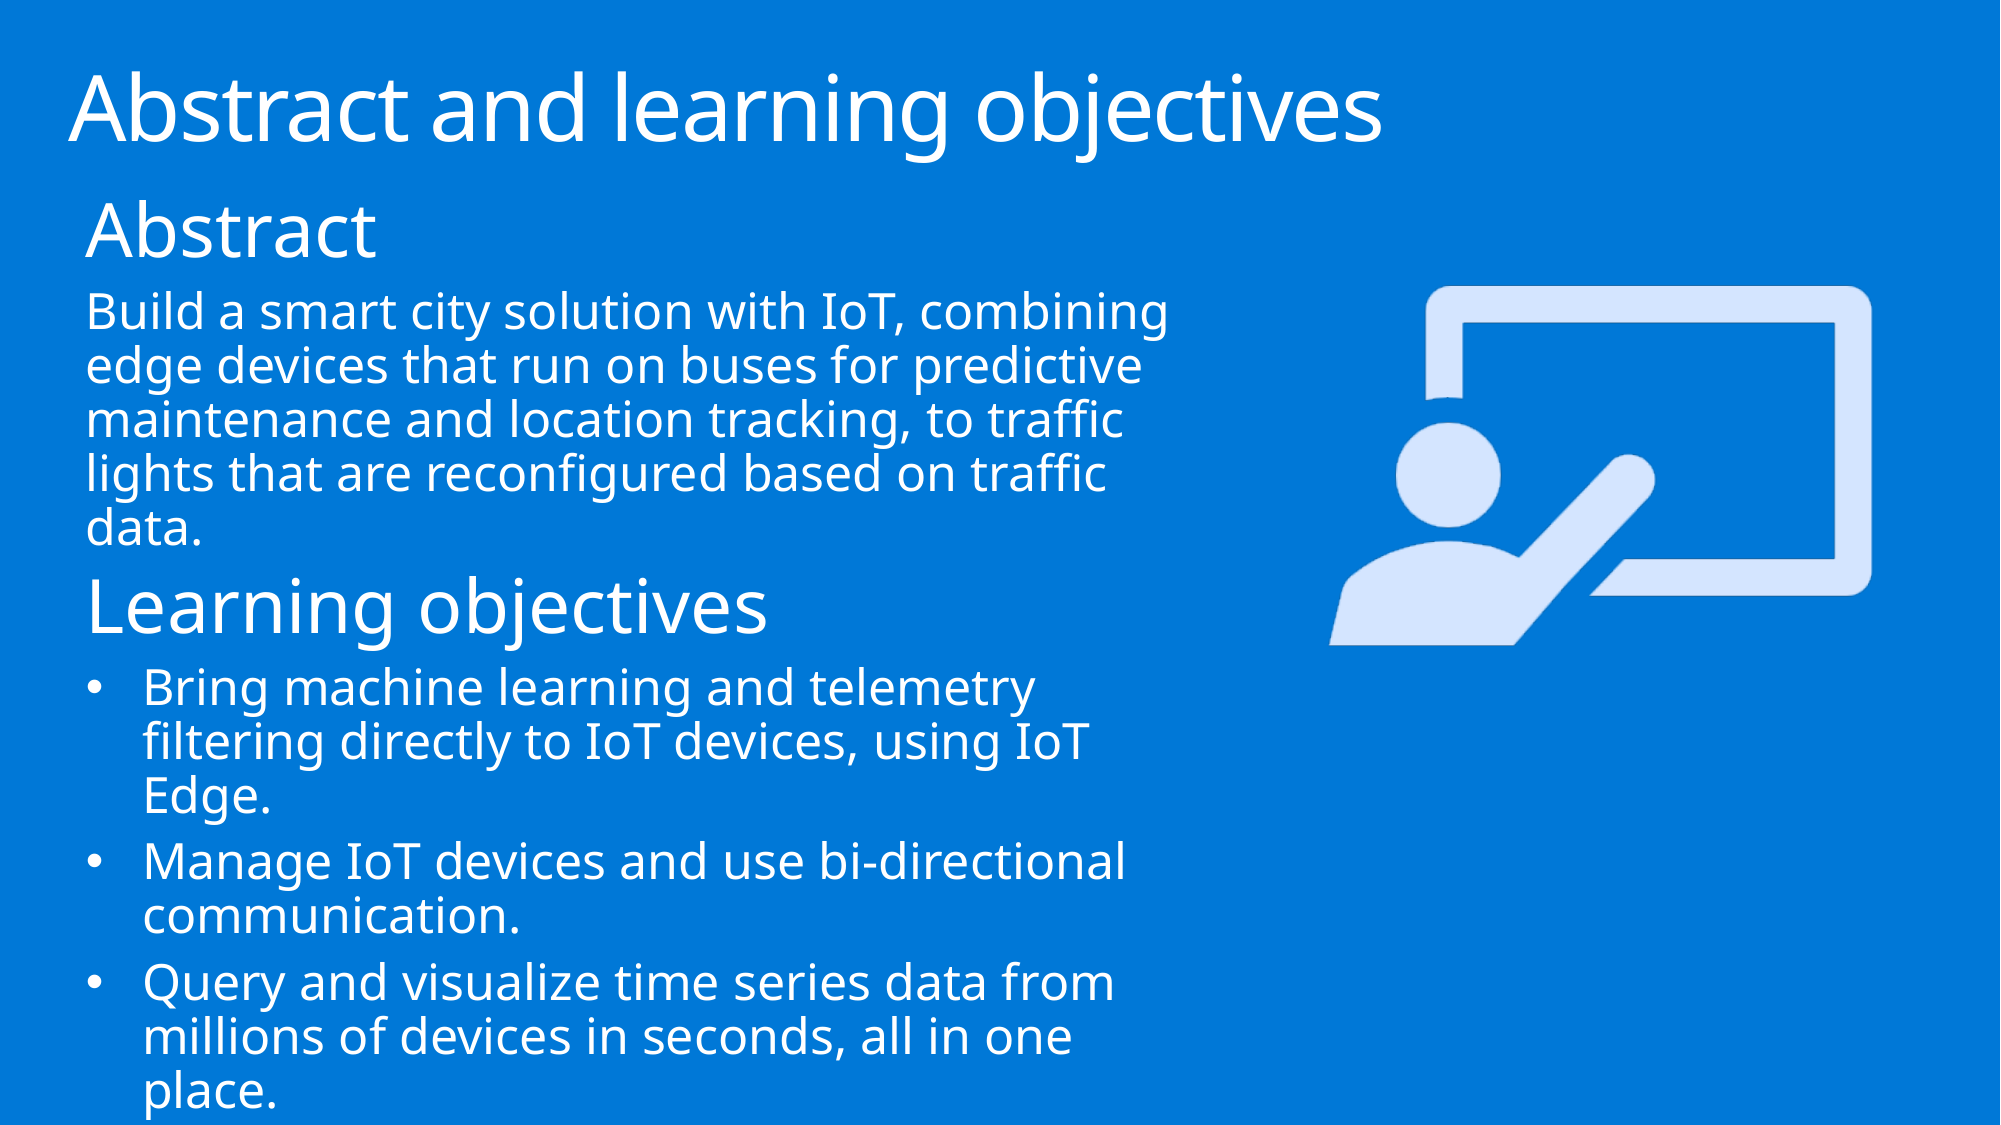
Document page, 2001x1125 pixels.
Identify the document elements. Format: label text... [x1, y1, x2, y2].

title Abstract and learning objectives [44, 47, 1957, 196]
picture [1302, 168, 1899, 764]
text_box Abstract Build a smart city solution with IoT, combining edge devices that run on buses for predictive maintenance and location tracking, to traffic lights that are reconfigured based on traffic data. Learning objectives Bring machine learning and telemetry filtering directly to IoT devices, using IoT Edge. Manage IoT devices and use bi-directional communication. Query and visualize time series data from millions of devices in seconds, all in one place. Show IoT devices on a map, run geocode queries, and manage IoT devices with custom web app. [55, 168, 1245, 1125]
